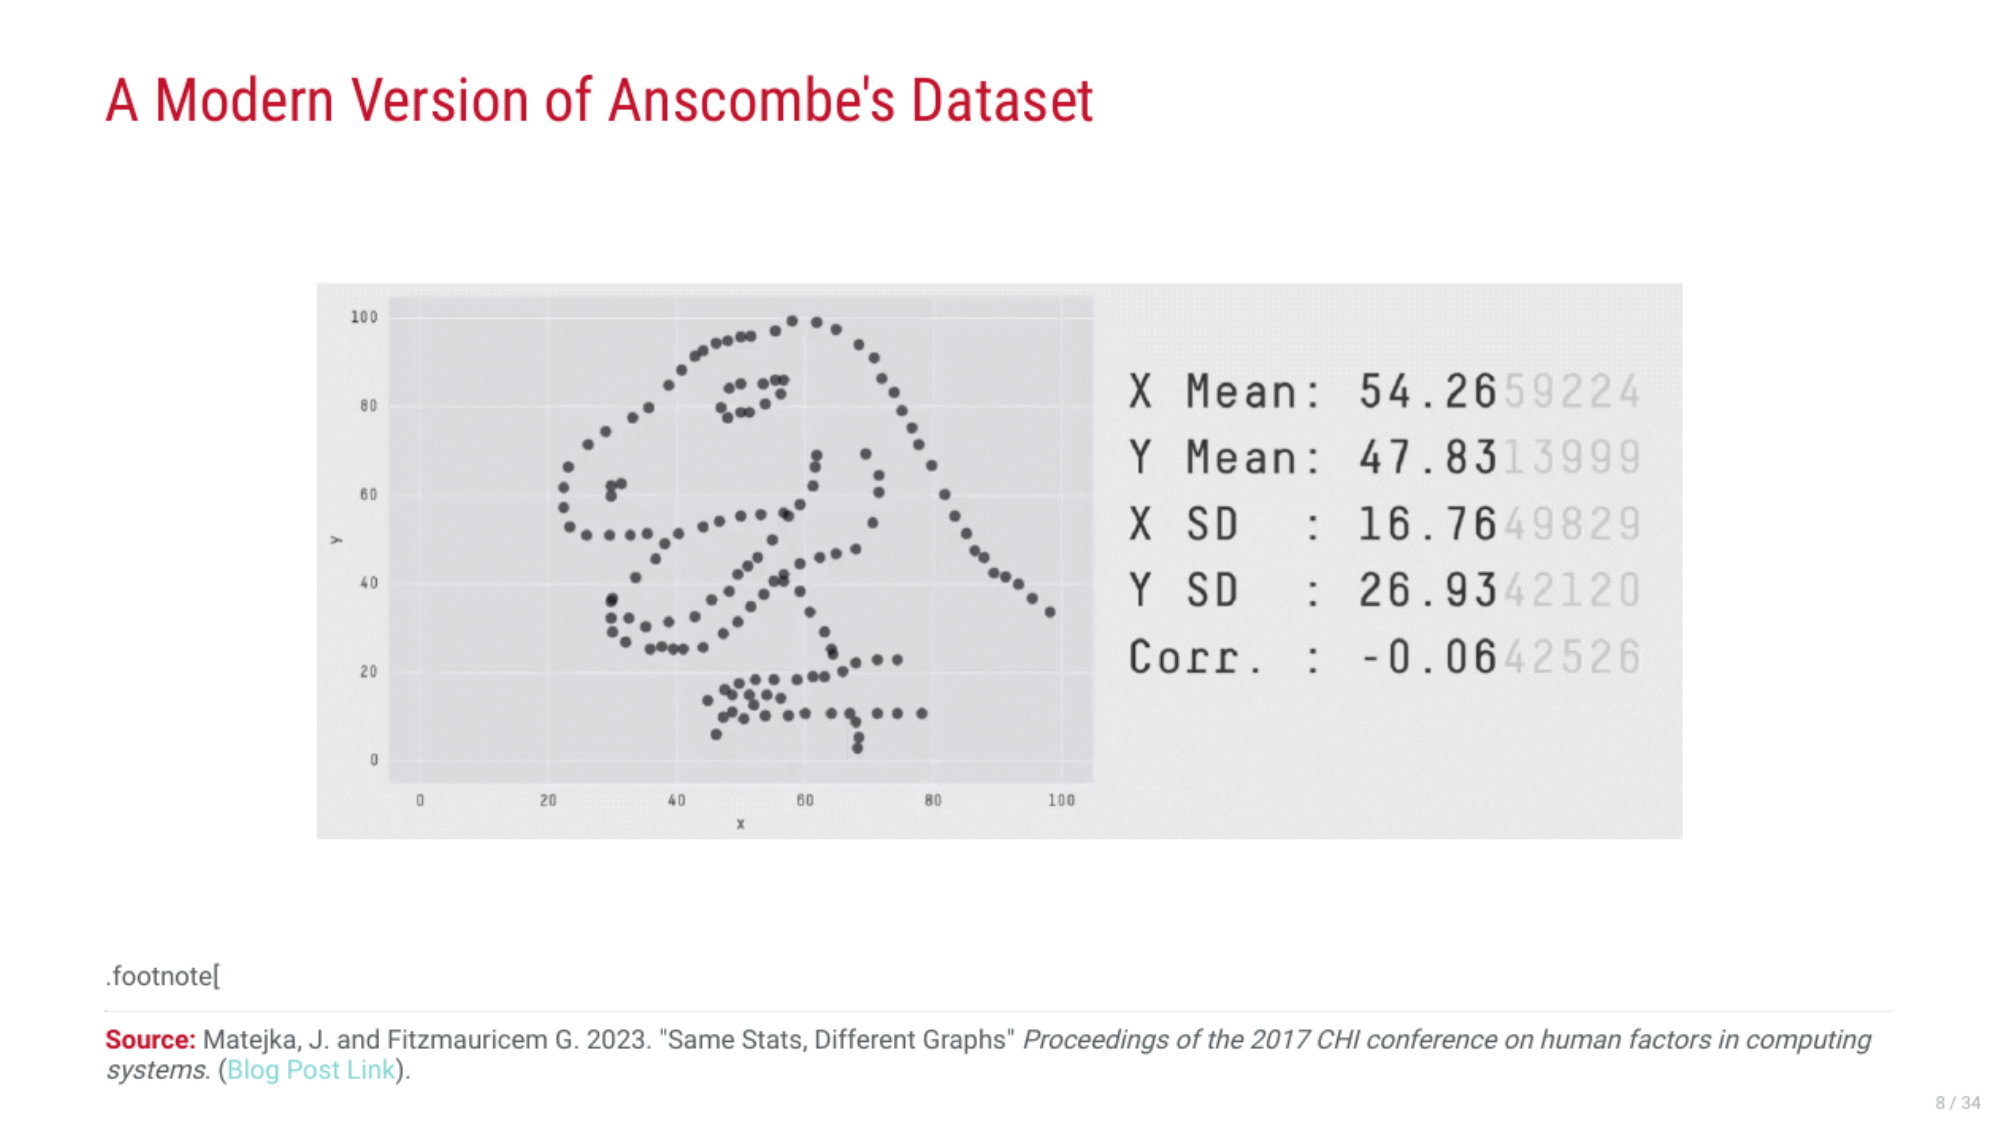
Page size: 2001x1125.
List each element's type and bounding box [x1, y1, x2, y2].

list [0, 0, 2000, 1125]
